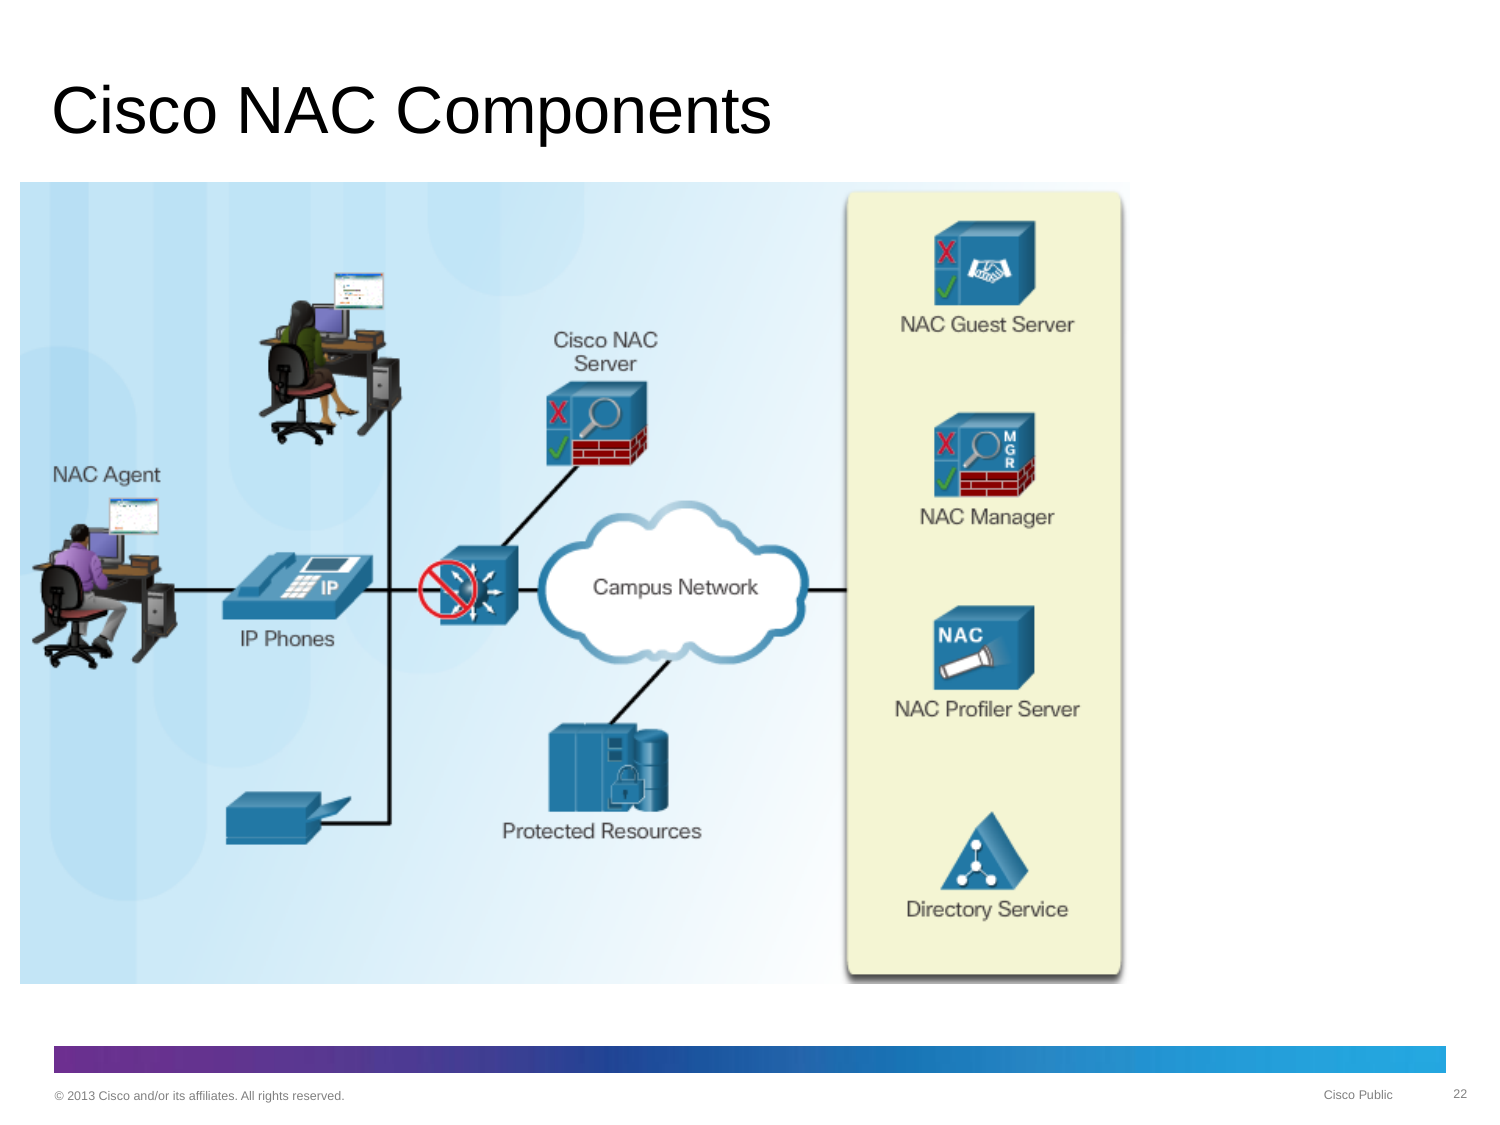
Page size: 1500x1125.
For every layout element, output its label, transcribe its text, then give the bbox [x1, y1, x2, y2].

picture [20, 181, 1130, 985]
title Cisco NAC Components [37, 17, 1447, 155]
picture [54, 1046, 1446, 1073]
